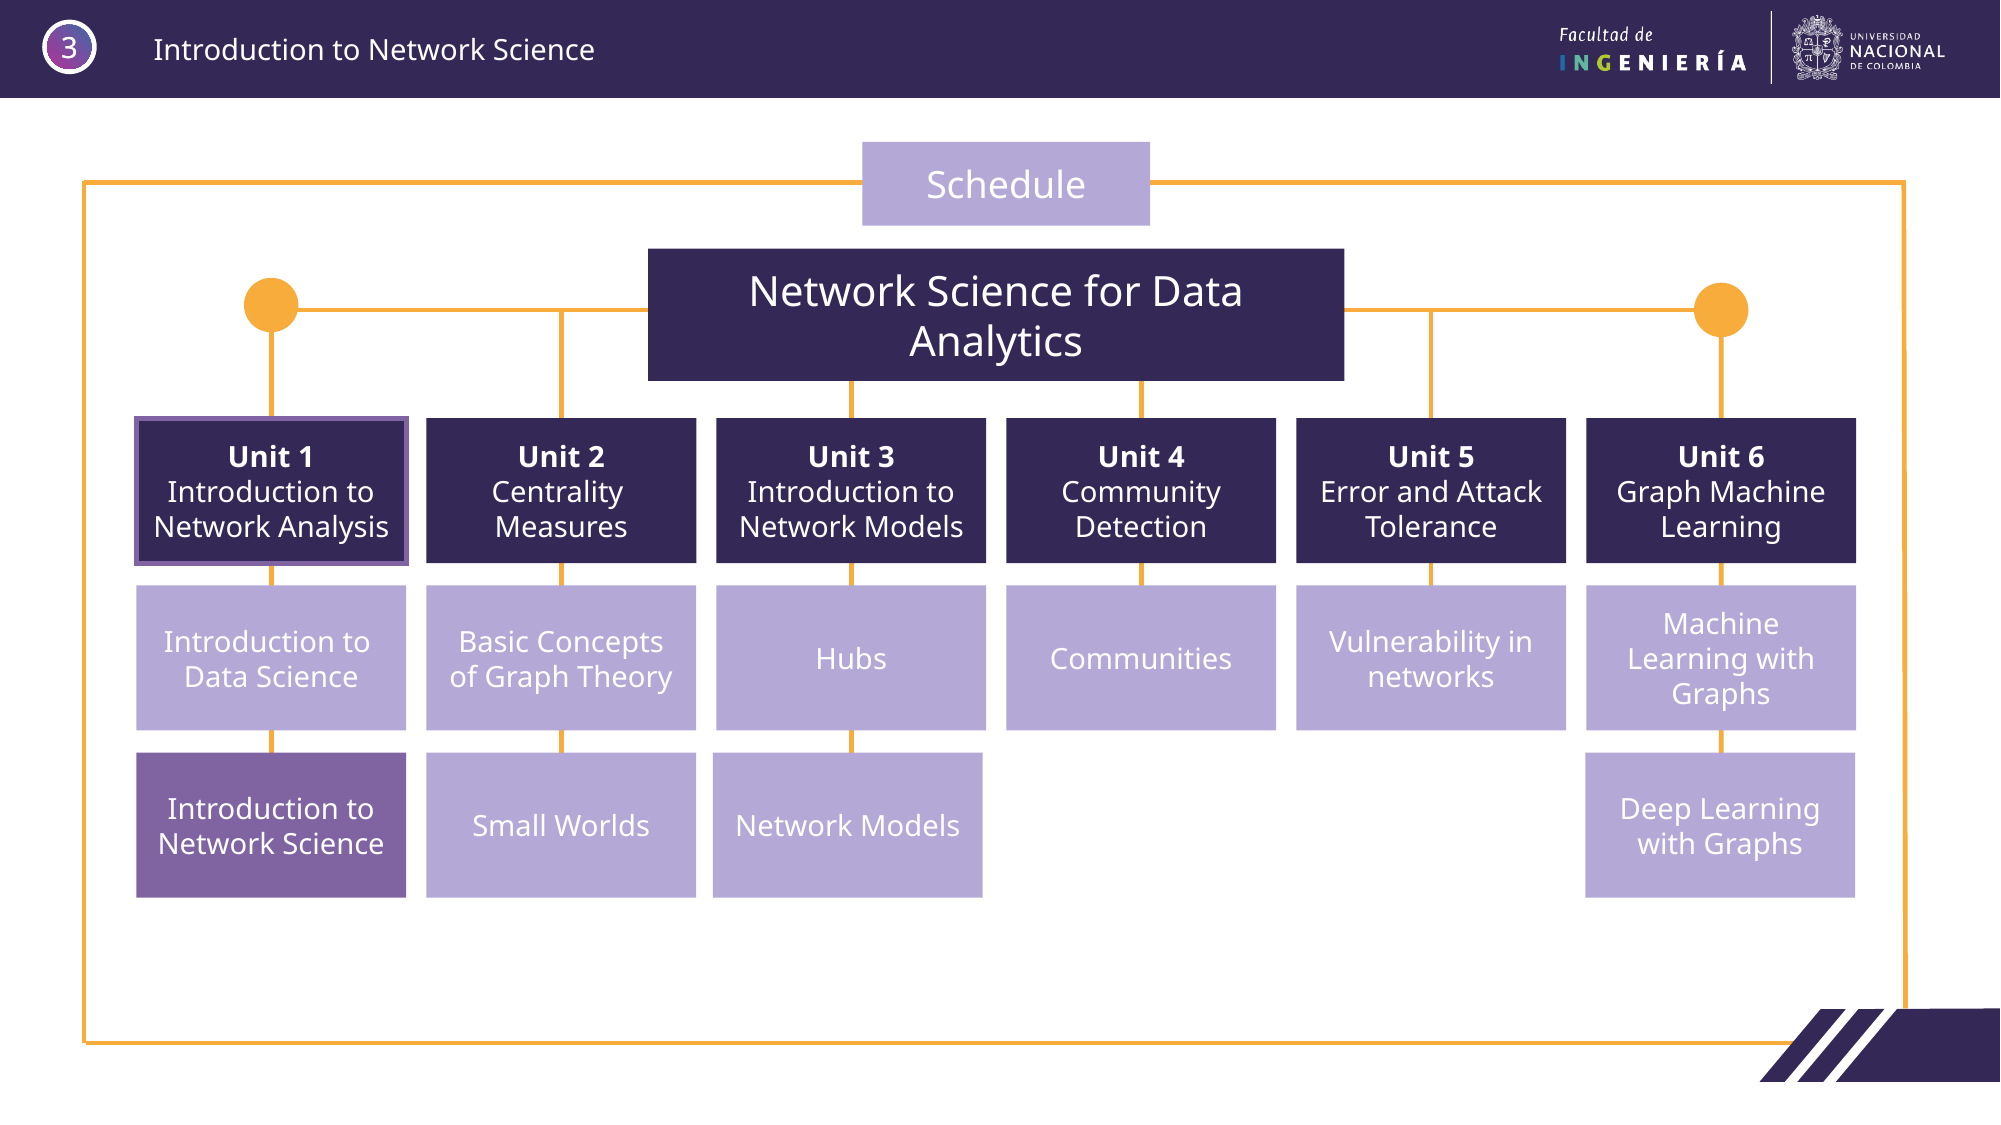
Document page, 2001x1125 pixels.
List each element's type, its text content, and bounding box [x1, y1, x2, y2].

text_box 3 [42, 29, 97, 69]
text_box Deep Learning with Graphs [1584, 752, 1856, 899]
text_box Unit 3 Introduction to Network Models [852, 417, 987, 564]
text_box Unit 1 Introduction to Network Analysis [272, 417, 407, 564]
text_box Introduction to Data Science [135, 584, 271, 731]
text_box Machine Learning with Graphs [1722, 584, 1857, 731]
text_box [243, 277, 299, 333]
text_box Hubs [715, 584, 851, 731]
text_box Small Worlds [425, 752, 697, 899]
text_box Unit 5 Error and Attack Tolerance [1295, 417, 1431, 564]
text_box Unit 3 Introduction to Network Models [715, 417, 851, 564]
text_box Unit 4 Community Detection [1005, 417, 1141, 564]
text_box Schedule [861, 141, 1151, 227]
text_box Unit 1 Introduction to Network Analysis [135, 417, 271, 564]
text_box Communities [1005, 584, 1277, 731]
text_box Unit 6 Graph Machine Learning [1722, 417, 1857, 564]
text_box Introduction to Network Science [135, 752, 407, 899]
text_box Unit 2 Centrality Measures [425, 417, 561, 564]
text_box Unit 5 Error and Attack Tolerance [1432, 417, 1567, 564]
text_box Basic Concepts of Graph Theory [562, 584, 697, 731]
text_box Unit 6 Graph Machine Learning [1585, 417, 1721, 564]
text_box Network Models [712, 752, 984, 899]
text_box Unit 4 Community Detection [1142, 417, 1277, 564]
text_box Introduction to Data Science [272, 584, 407, 731]
text_box Network Science for Data Analytics [647, 248, 1345, 309]
text_box Hubs [852, 584, 987, 731]
picture [1559, 11, 1957, 84]
text_box Unit 2 Centrality Measures [562, 417, 697, 564]
text_box Basic Concepts of Graph Theory [425, 584, 561, 731]
text_box Network Science for Data Analytics [647, 311, 1345, 382]
text_box Vulnerability in networks [1295, 584, 1567, 731]
text_box [1693, 282, 1749, 338]
text_box Machine Learning with Graphs [1585, 584, 1721, 731]
